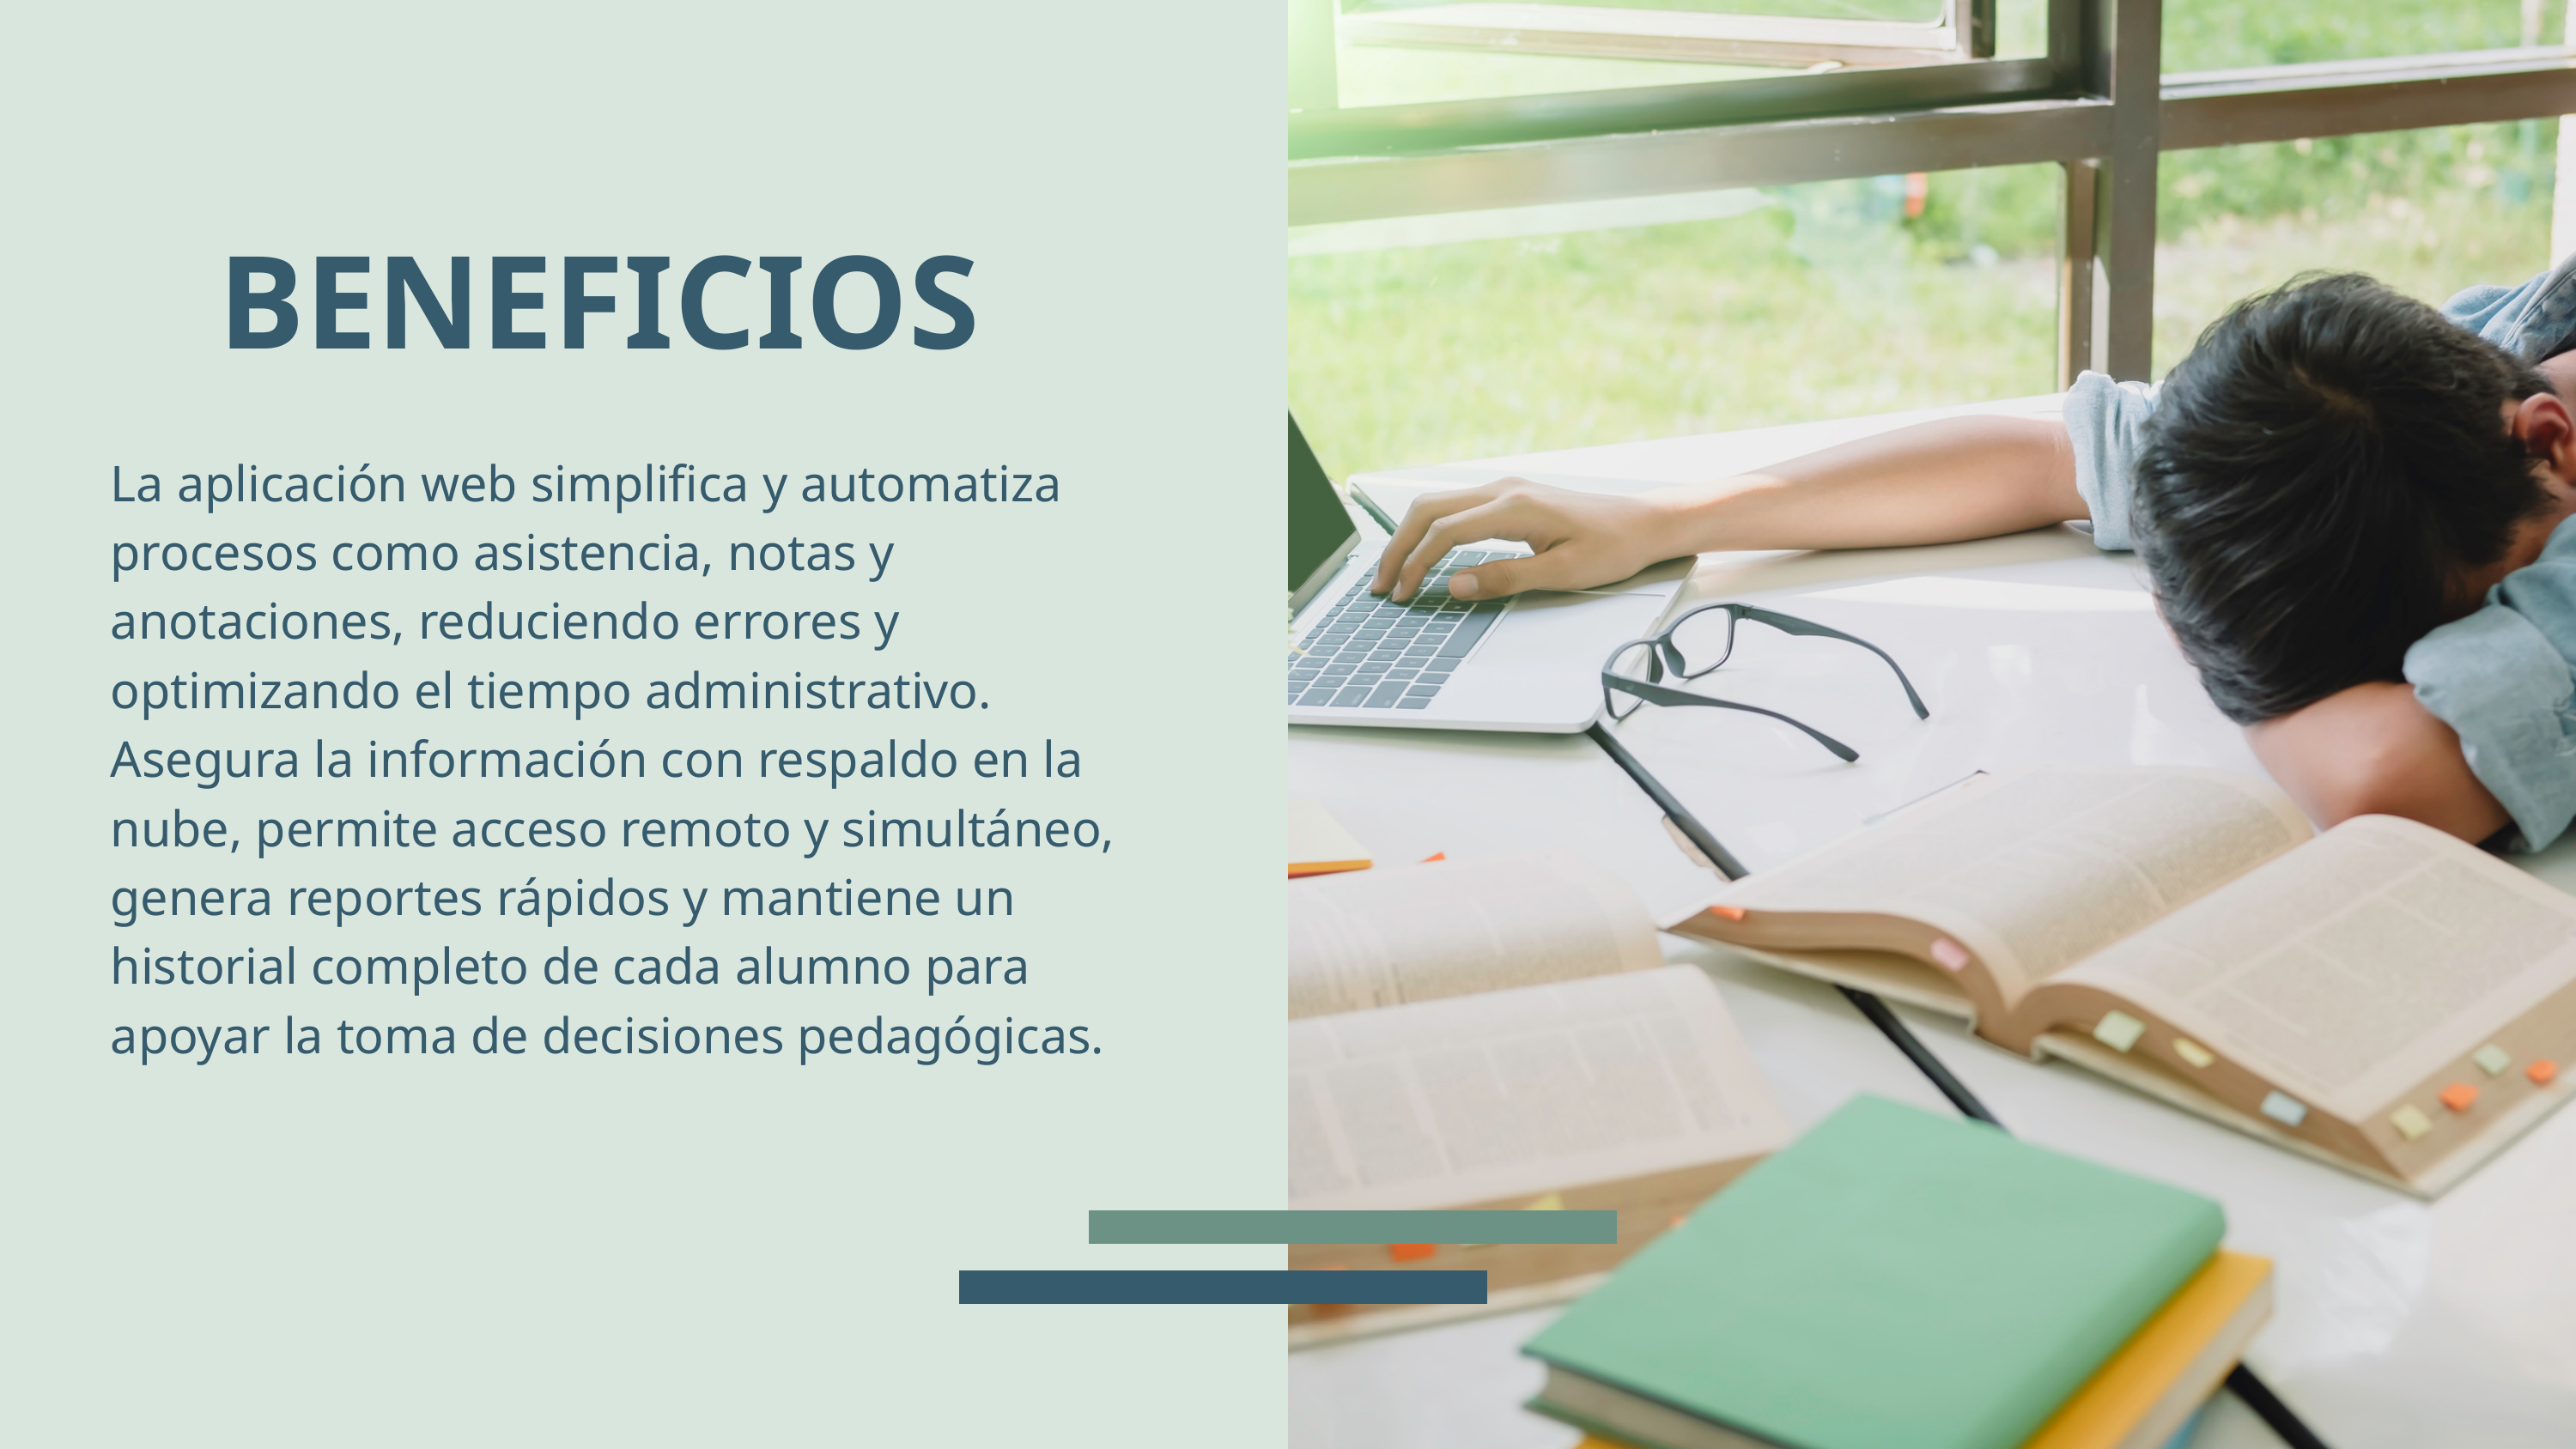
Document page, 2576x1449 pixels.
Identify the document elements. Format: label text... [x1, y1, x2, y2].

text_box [958, 1270, 1488, 1304]
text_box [1287, 0, 2576, 1449]
text_box La aplicación web simplifica y automatiza procesos como asistencia, notas y anotaciones, reduciendo errores y optimizando el tiempo administrativo. Asegura la información con respaldo en la nube, permite acceso remoto y simultáneo, genera reportes rápidos y mantiene un historial completo de cada alumno para apoyar la toma de decisiones pedagógicas. [110, 442, 1181, 1064]
text_box BENEFICIOS [218, 260, 1072, 375]
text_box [1088, 1210, 1618, 1245]
